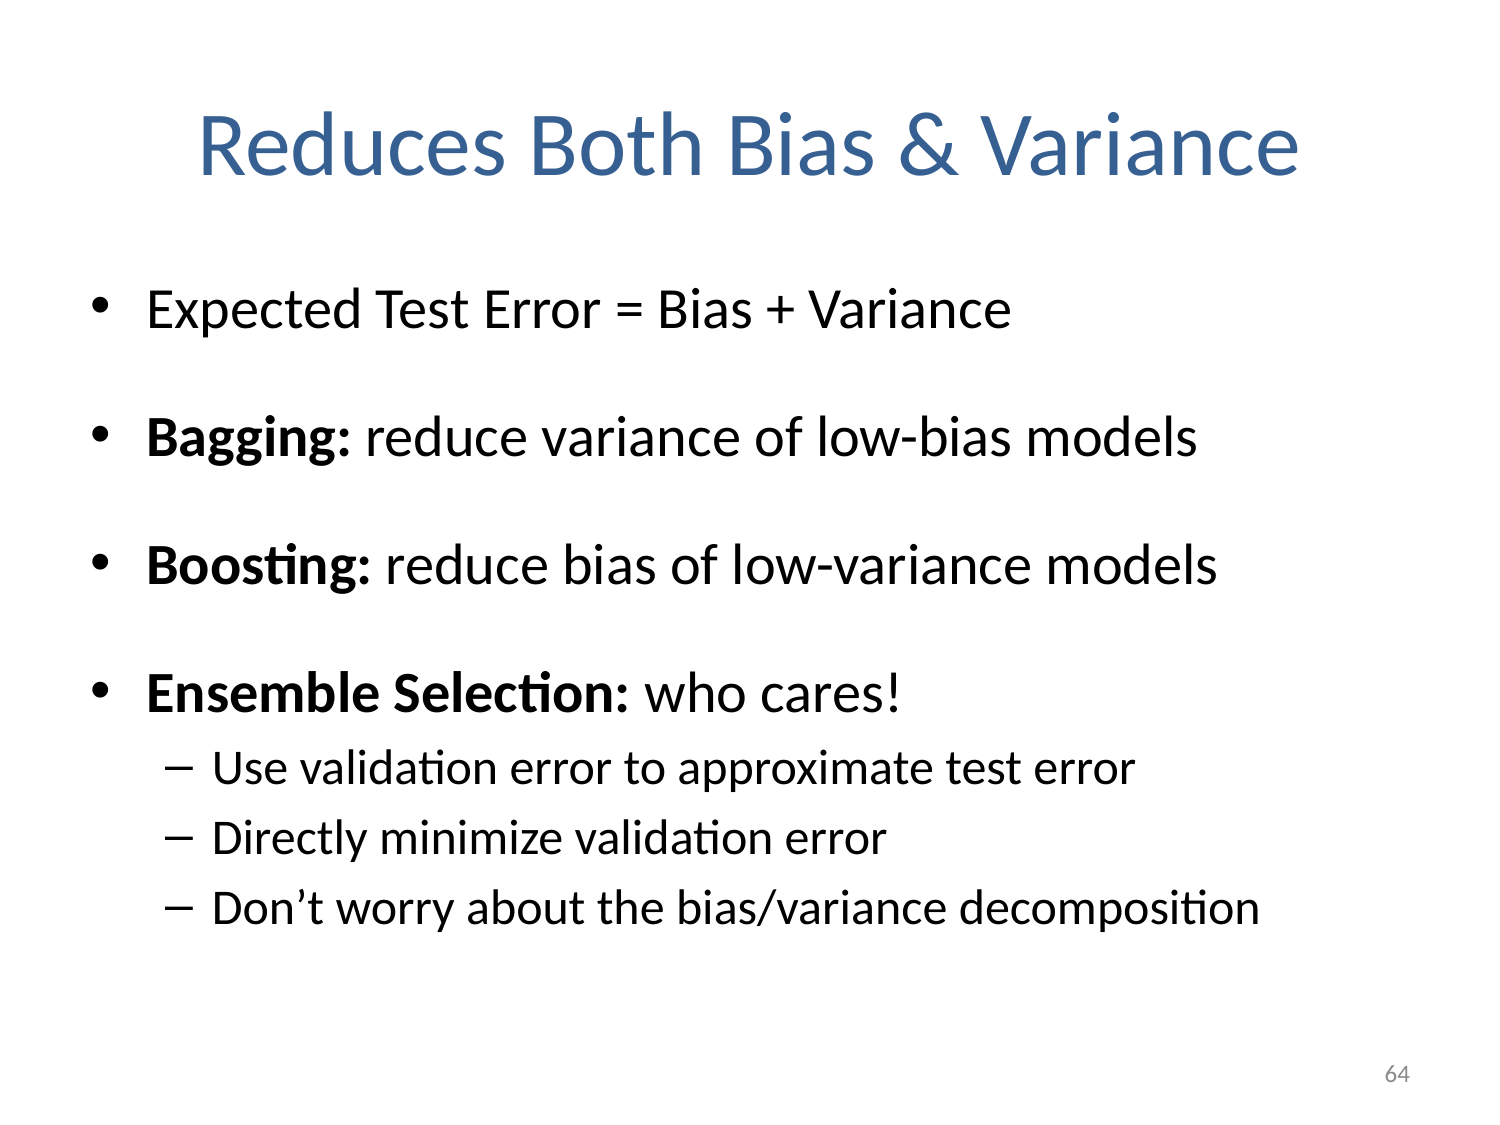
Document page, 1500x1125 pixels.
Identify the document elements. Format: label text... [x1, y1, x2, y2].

slide_number 64 [1074, 1042, 1425, 1103]
title Reduces Both Bias & Variance [75, 45, 1425, 233]
list Expected Test Error = Bias + Variance Bagging: reduce variance of low-bias models Boosting: reduce bias of low-variance models Ensemble Selection: who cares! Use validation error to approximate test error Directly minimize validation error Don’t worry about the bias/variance decomposition [75, 262, 1425, 1005]
